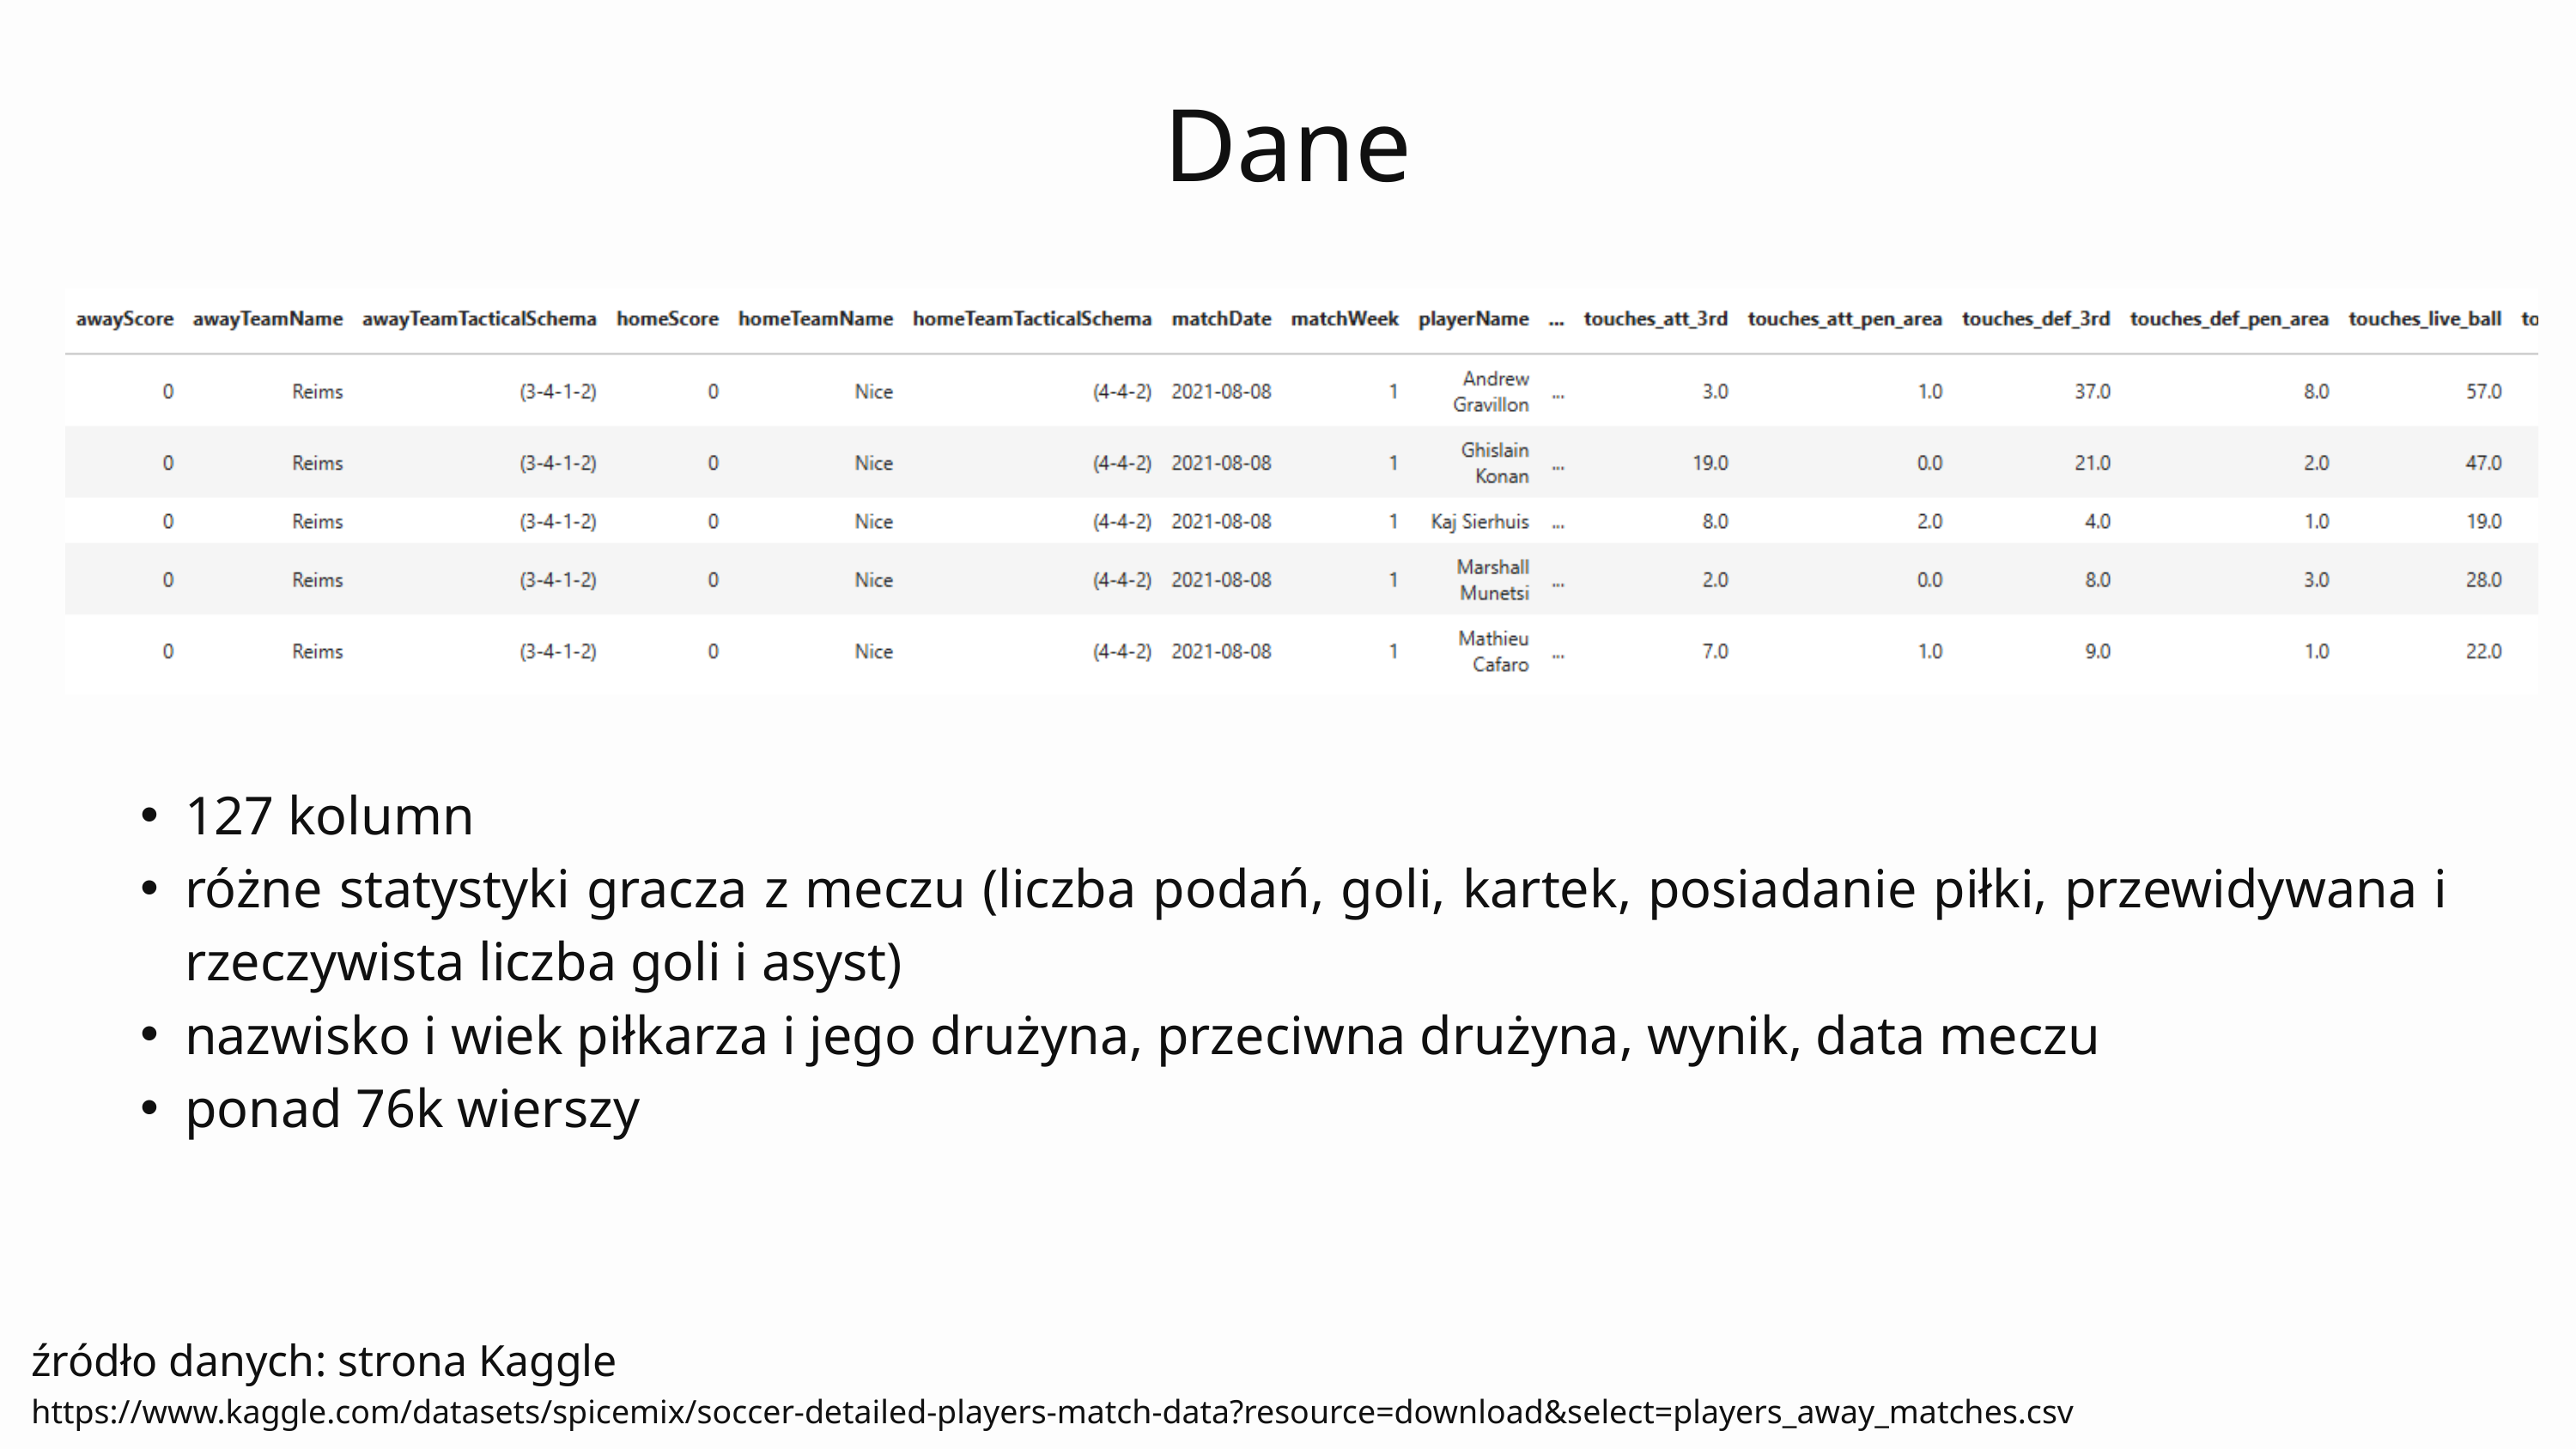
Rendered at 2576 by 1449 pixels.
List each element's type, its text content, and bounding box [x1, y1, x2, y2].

text_box Dane [776, 60, 1800, 202]
text_box [65, 288, 2539, 694]
text_box źródło danych: strona Kaggle https://www.kaggle.com/datasets/spicemix/soccer-detailed-players-match-data?resource=download&select=players_away_matches.csv [31, 1325, 2274, 1430]
text_box 127 kolumn różne statystyki gracza z meczu (liczba podań, goli, kartek, posiadanie piłki, przewidywana i rzeczywista liczba goli i asyst) nazwisko i wiek piłkarza i jego drużyna, przeciwna drużyna, wynik, data meczu ponad 76k wierszy [95, 772, 2449, 1211]
